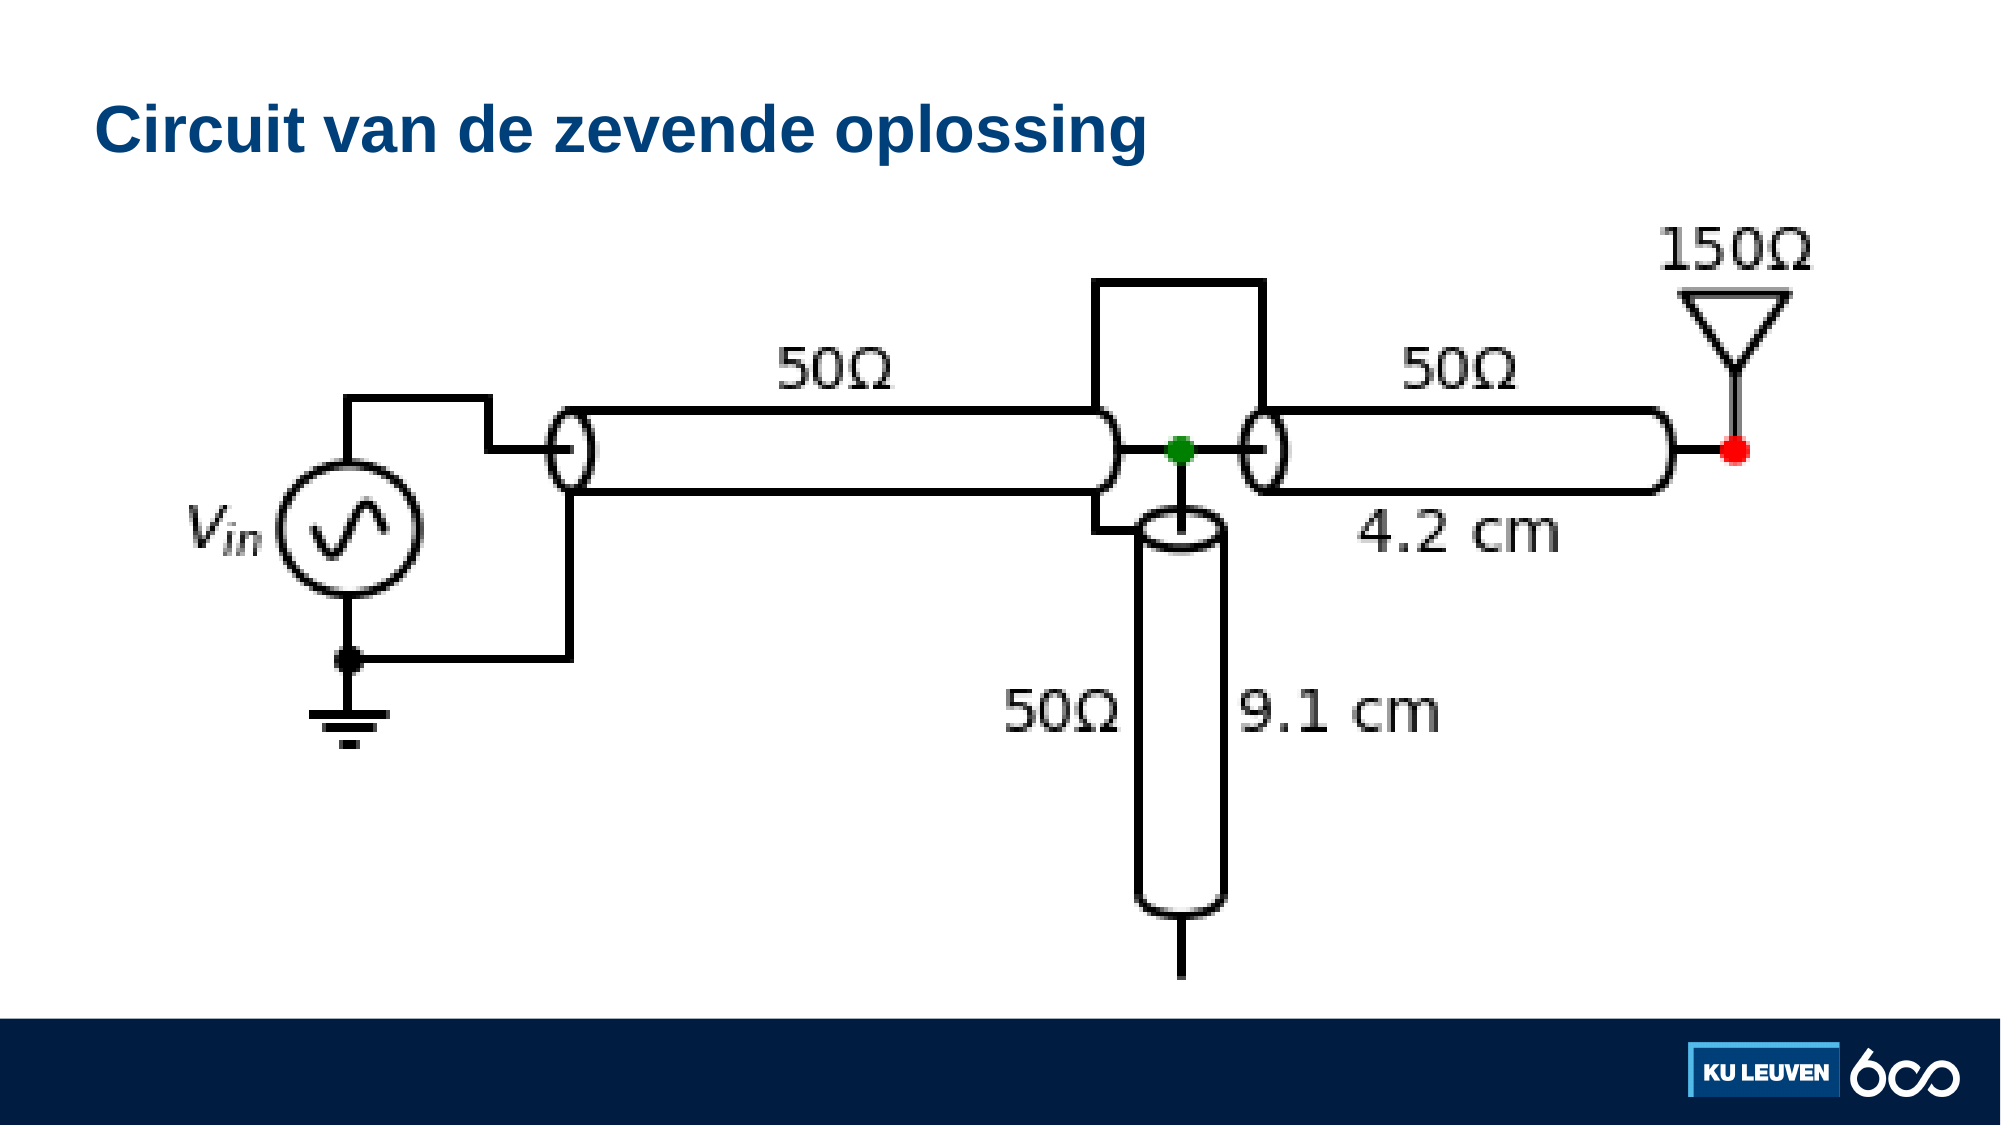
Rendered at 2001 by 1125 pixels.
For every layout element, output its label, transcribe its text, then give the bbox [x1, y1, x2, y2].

picture [151, 193, 1849, 1019]
title Circuit van de zevende oplossing [94, 94, 1900, 186]
picture [1688, 1042, 1960, 1097]
